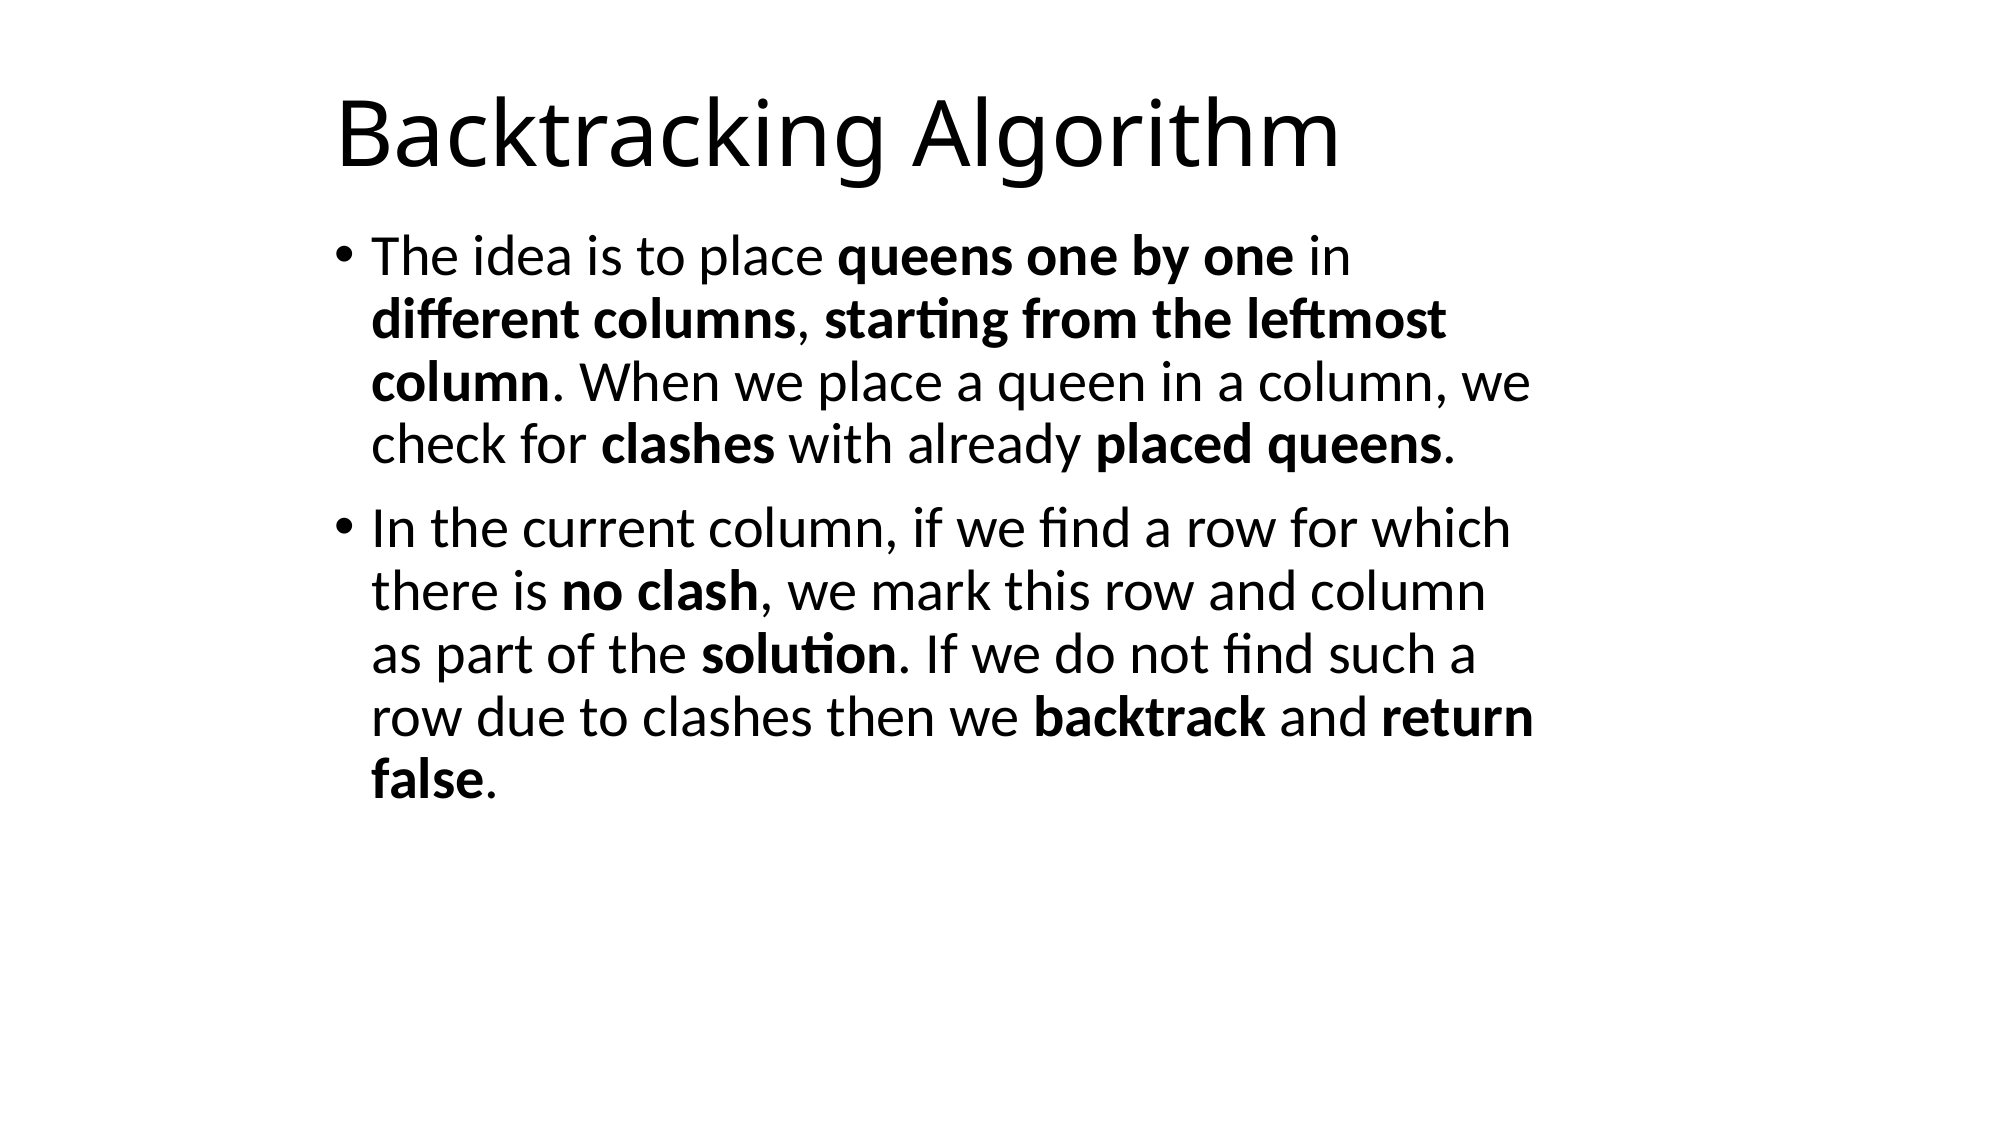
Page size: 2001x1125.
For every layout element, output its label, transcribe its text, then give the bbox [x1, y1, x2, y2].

title Backtracking Algorithm [319, 19, 1662, 254]
list The idea is to place queens one by one in different columns, starting from the leftmost column. When we place a queen in a column, we check for clashes with already placed queens. In the current column, if we find a row for which there is no clash, we mark this row and column as part of the solution. If we do not find such a row due to clashes then we backtrack and return false. [319, 217, 1563, 828]
